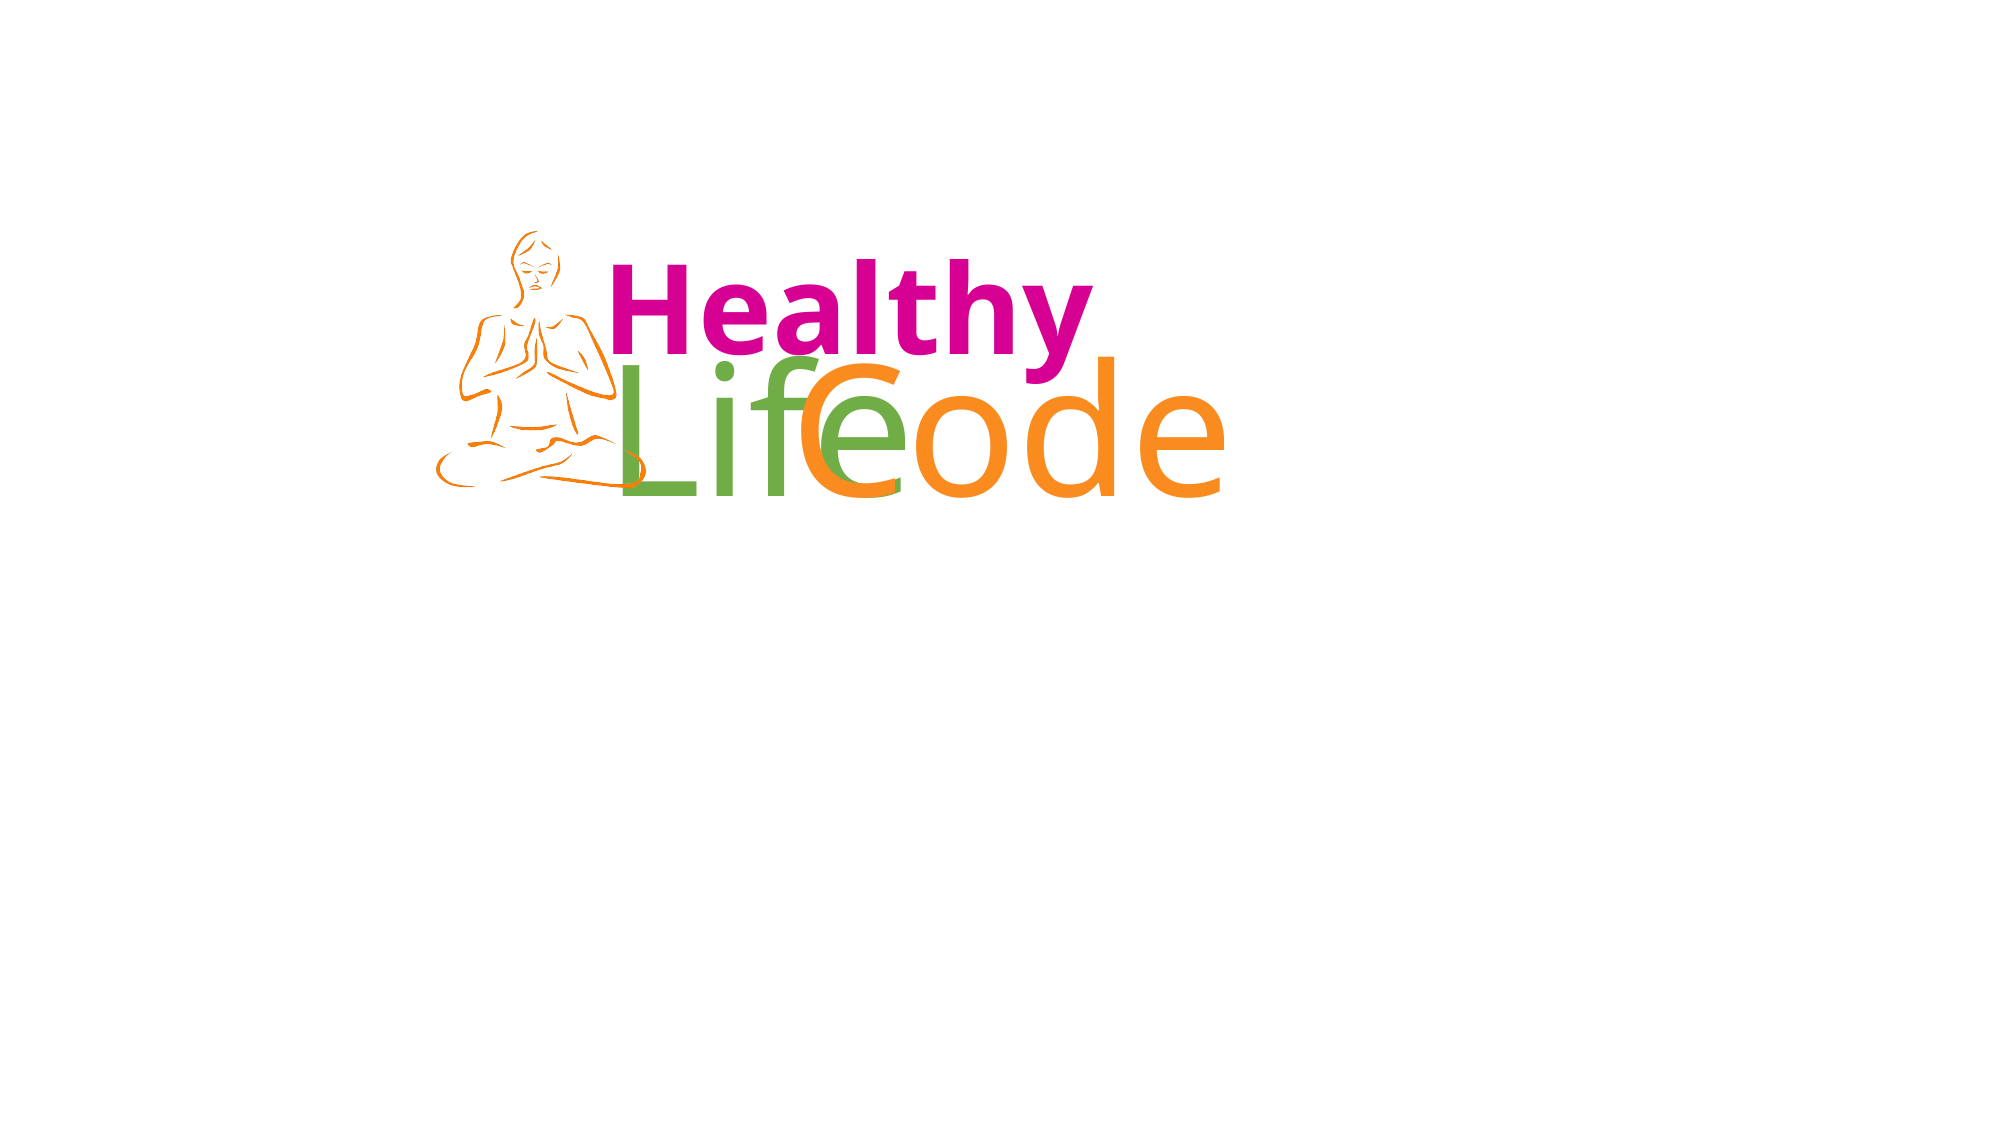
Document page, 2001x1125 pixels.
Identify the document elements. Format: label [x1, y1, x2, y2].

text_box [436, 222, 1165, 543]
